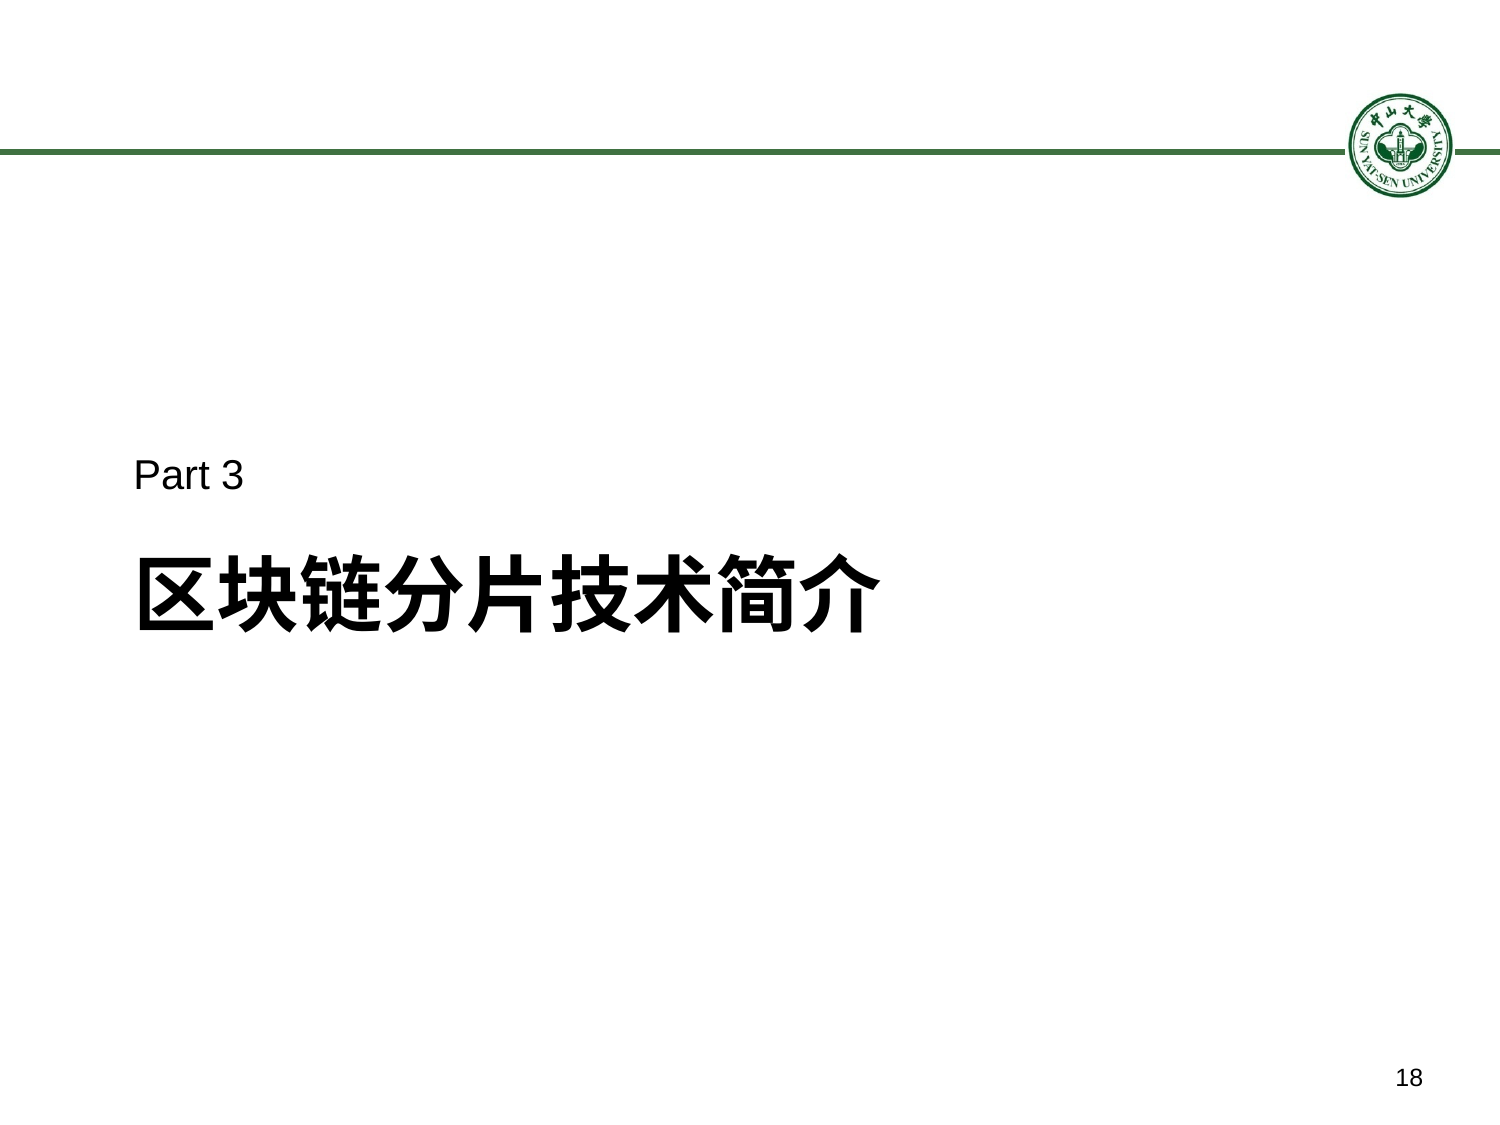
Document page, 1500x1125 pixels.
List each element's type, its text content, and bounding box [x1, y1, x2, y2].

list Part 3 [118, 259, 1394, 506]
title 区块链分片技术简介 [118, 559, 1394, 784]
picture [1345, 90, 1455, 200]
